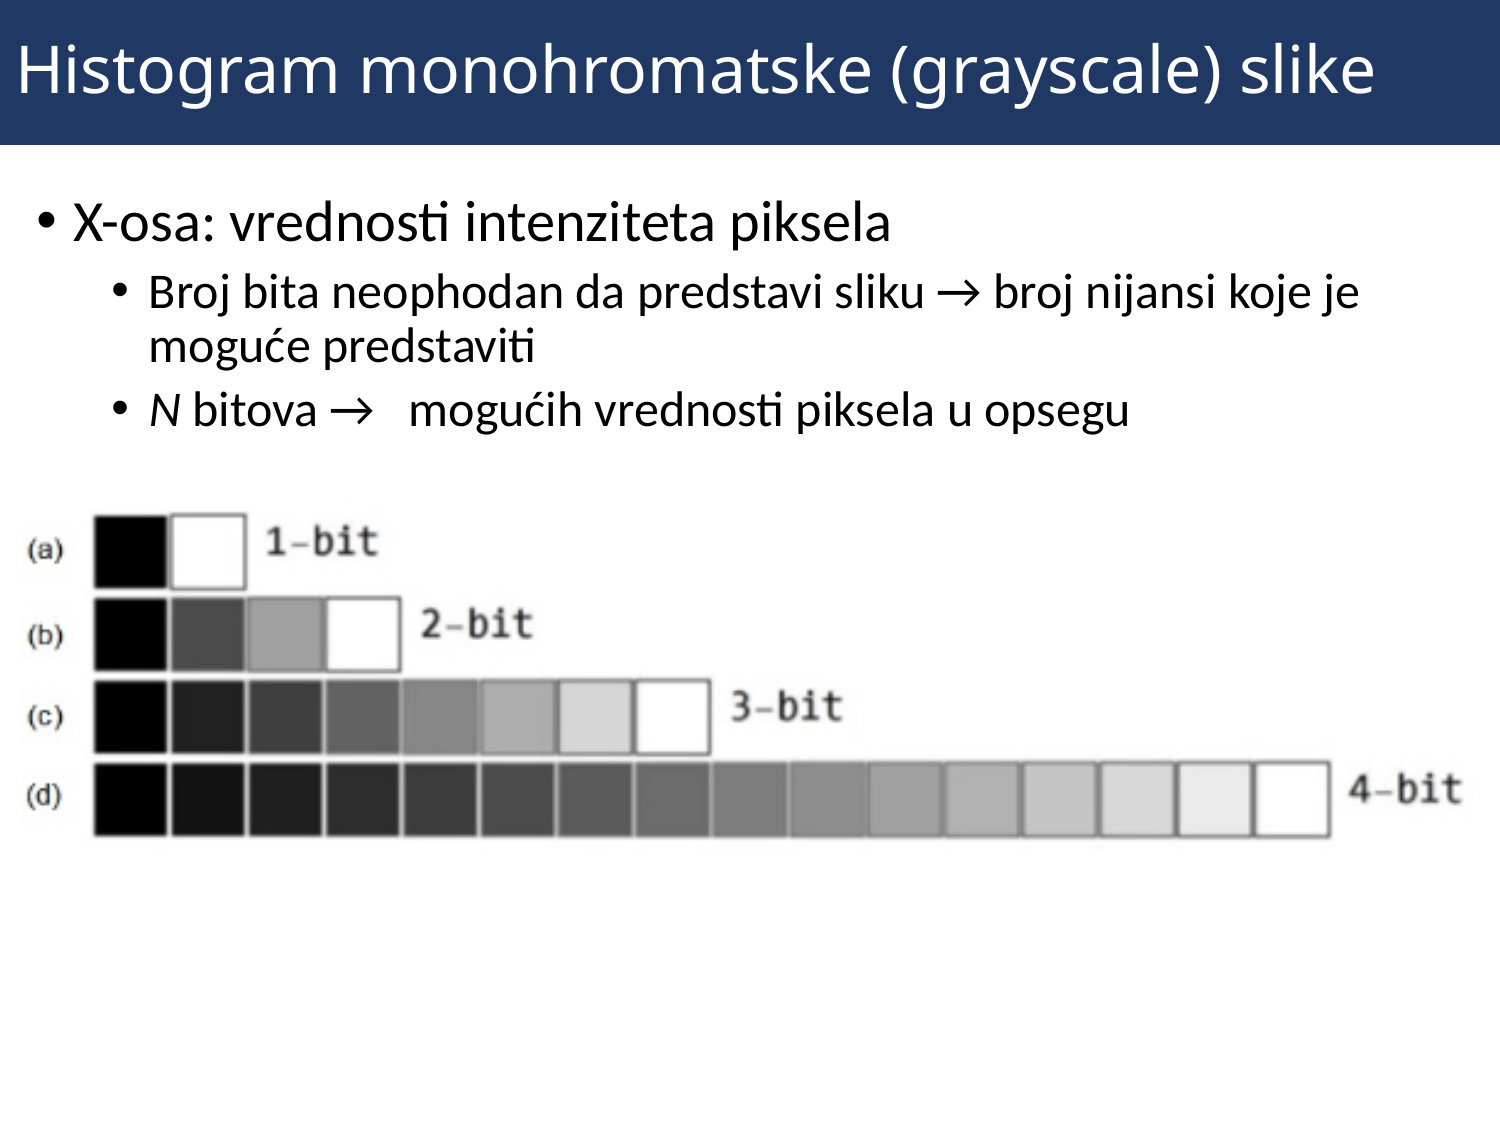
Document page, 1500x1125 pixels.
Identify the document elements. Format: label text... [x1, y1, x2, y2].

title Histogram monohromatske (grayscale) slike [0, 0, 1500, 145]
picture [21, 496, 1479, 851]
